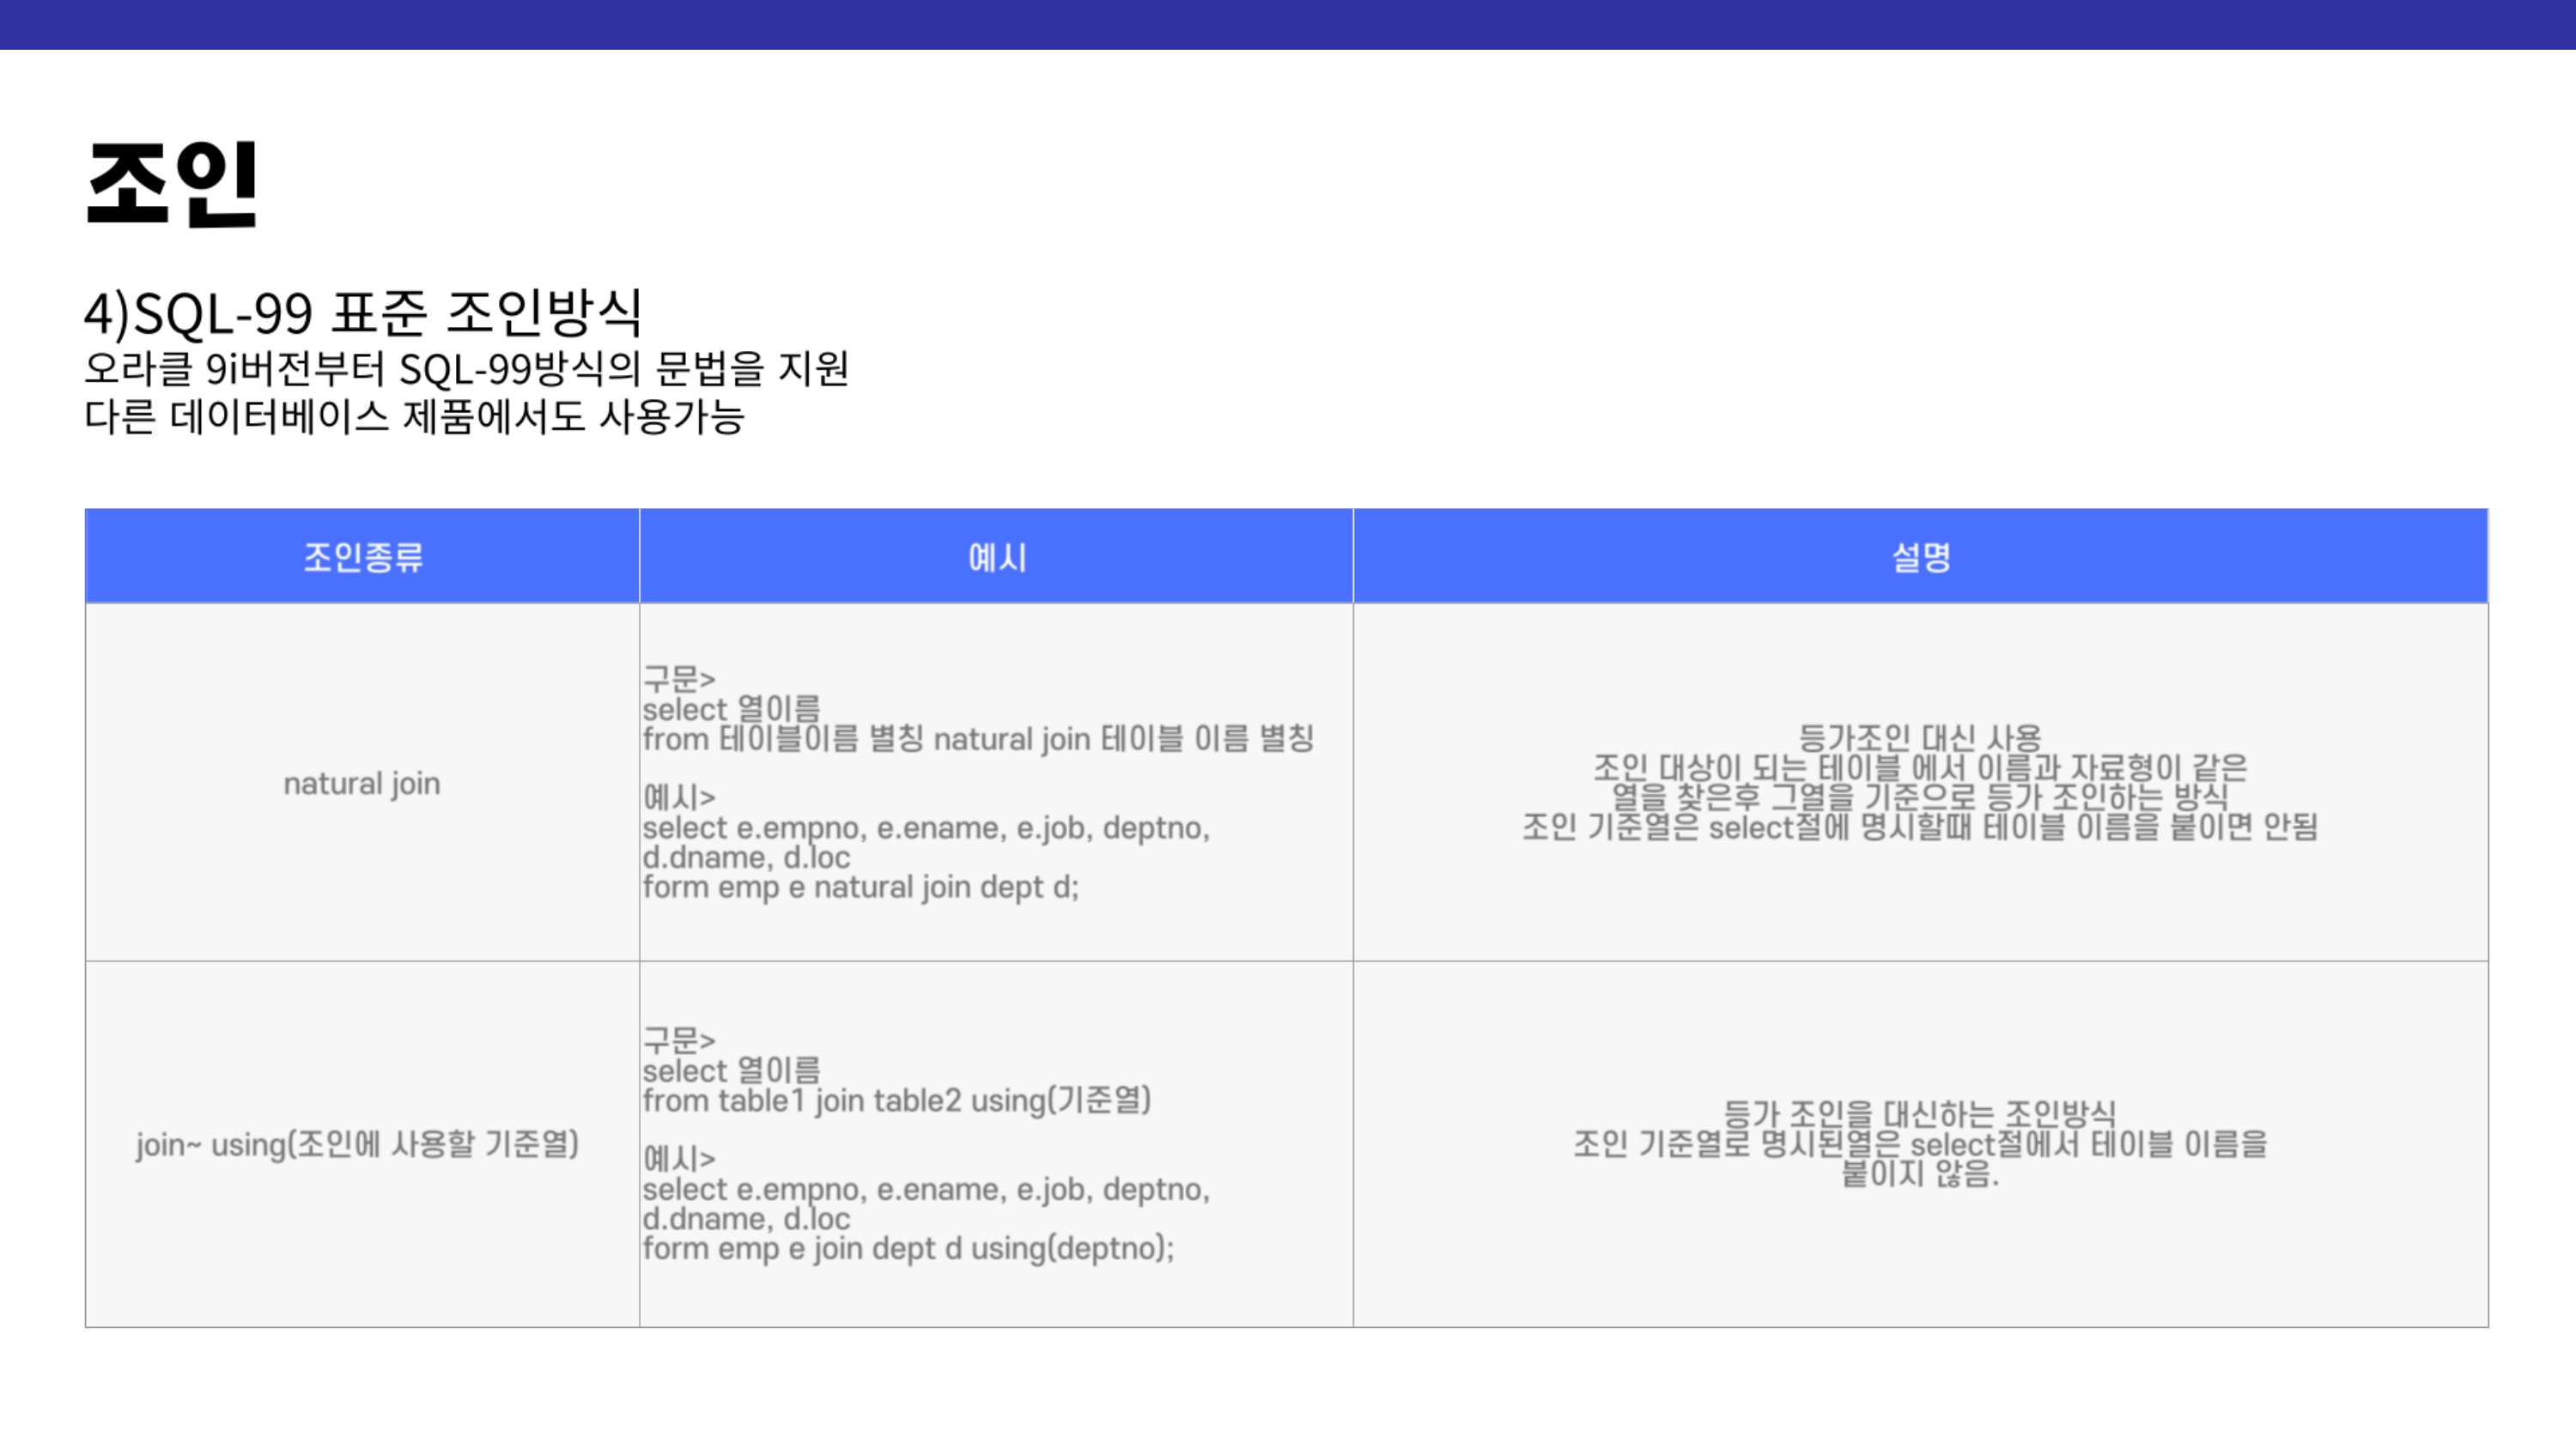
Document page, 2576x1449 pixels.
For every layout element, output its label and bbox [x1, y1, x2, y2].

picture [0, 100, 2576, 1449]
text_box [0, 0, 2576, 50]
